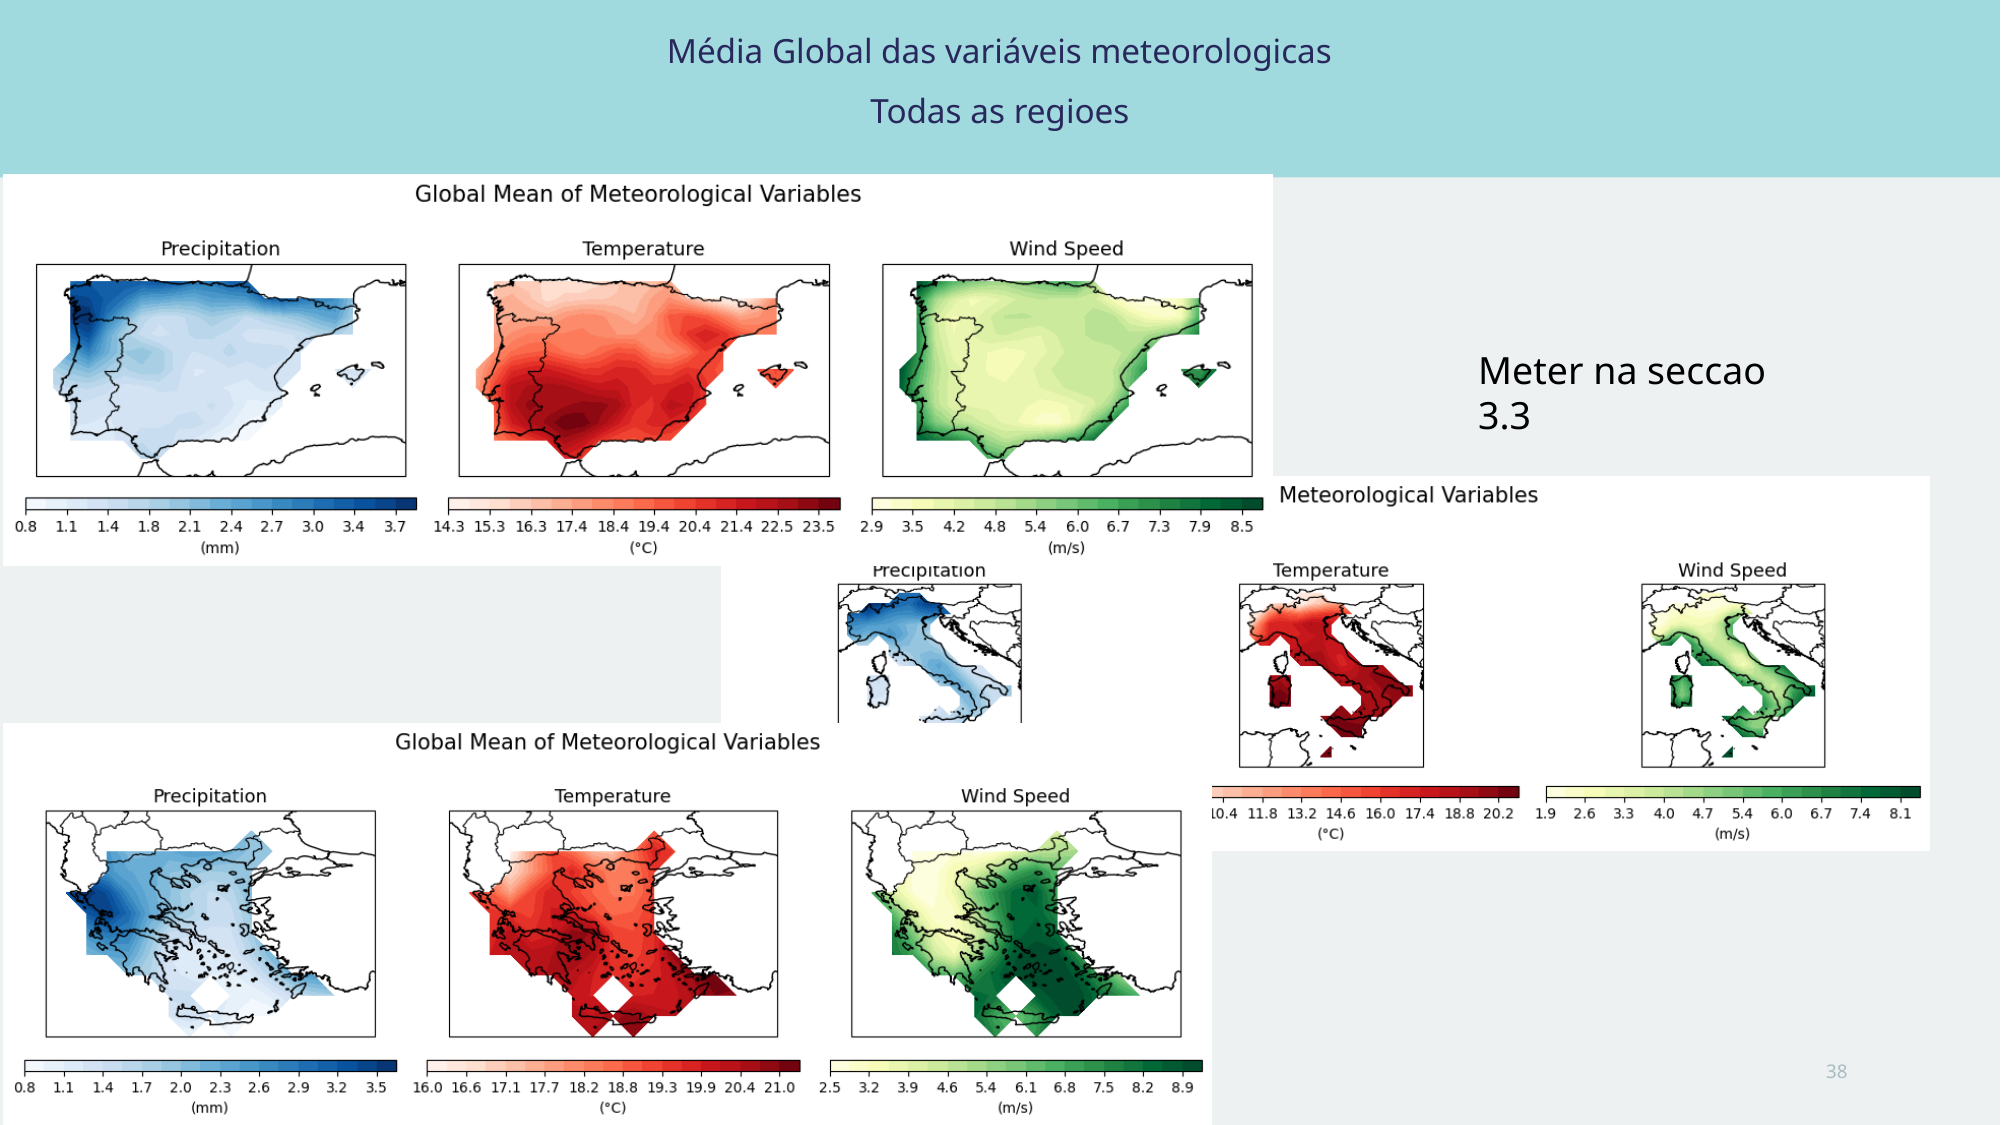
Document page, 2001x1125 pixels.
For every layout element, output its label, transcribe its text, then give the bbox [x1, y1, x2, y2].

slide_number 38 [1412, 1042, 1863, 1103]
picture [3, 174, 1930, 1125]
text_box Meter na seccao 3.3 [1463, 339, 1812, 445]
list Média Global das variáveis meteorologicas Todas as regioes [0, 22, 2000, 154]
